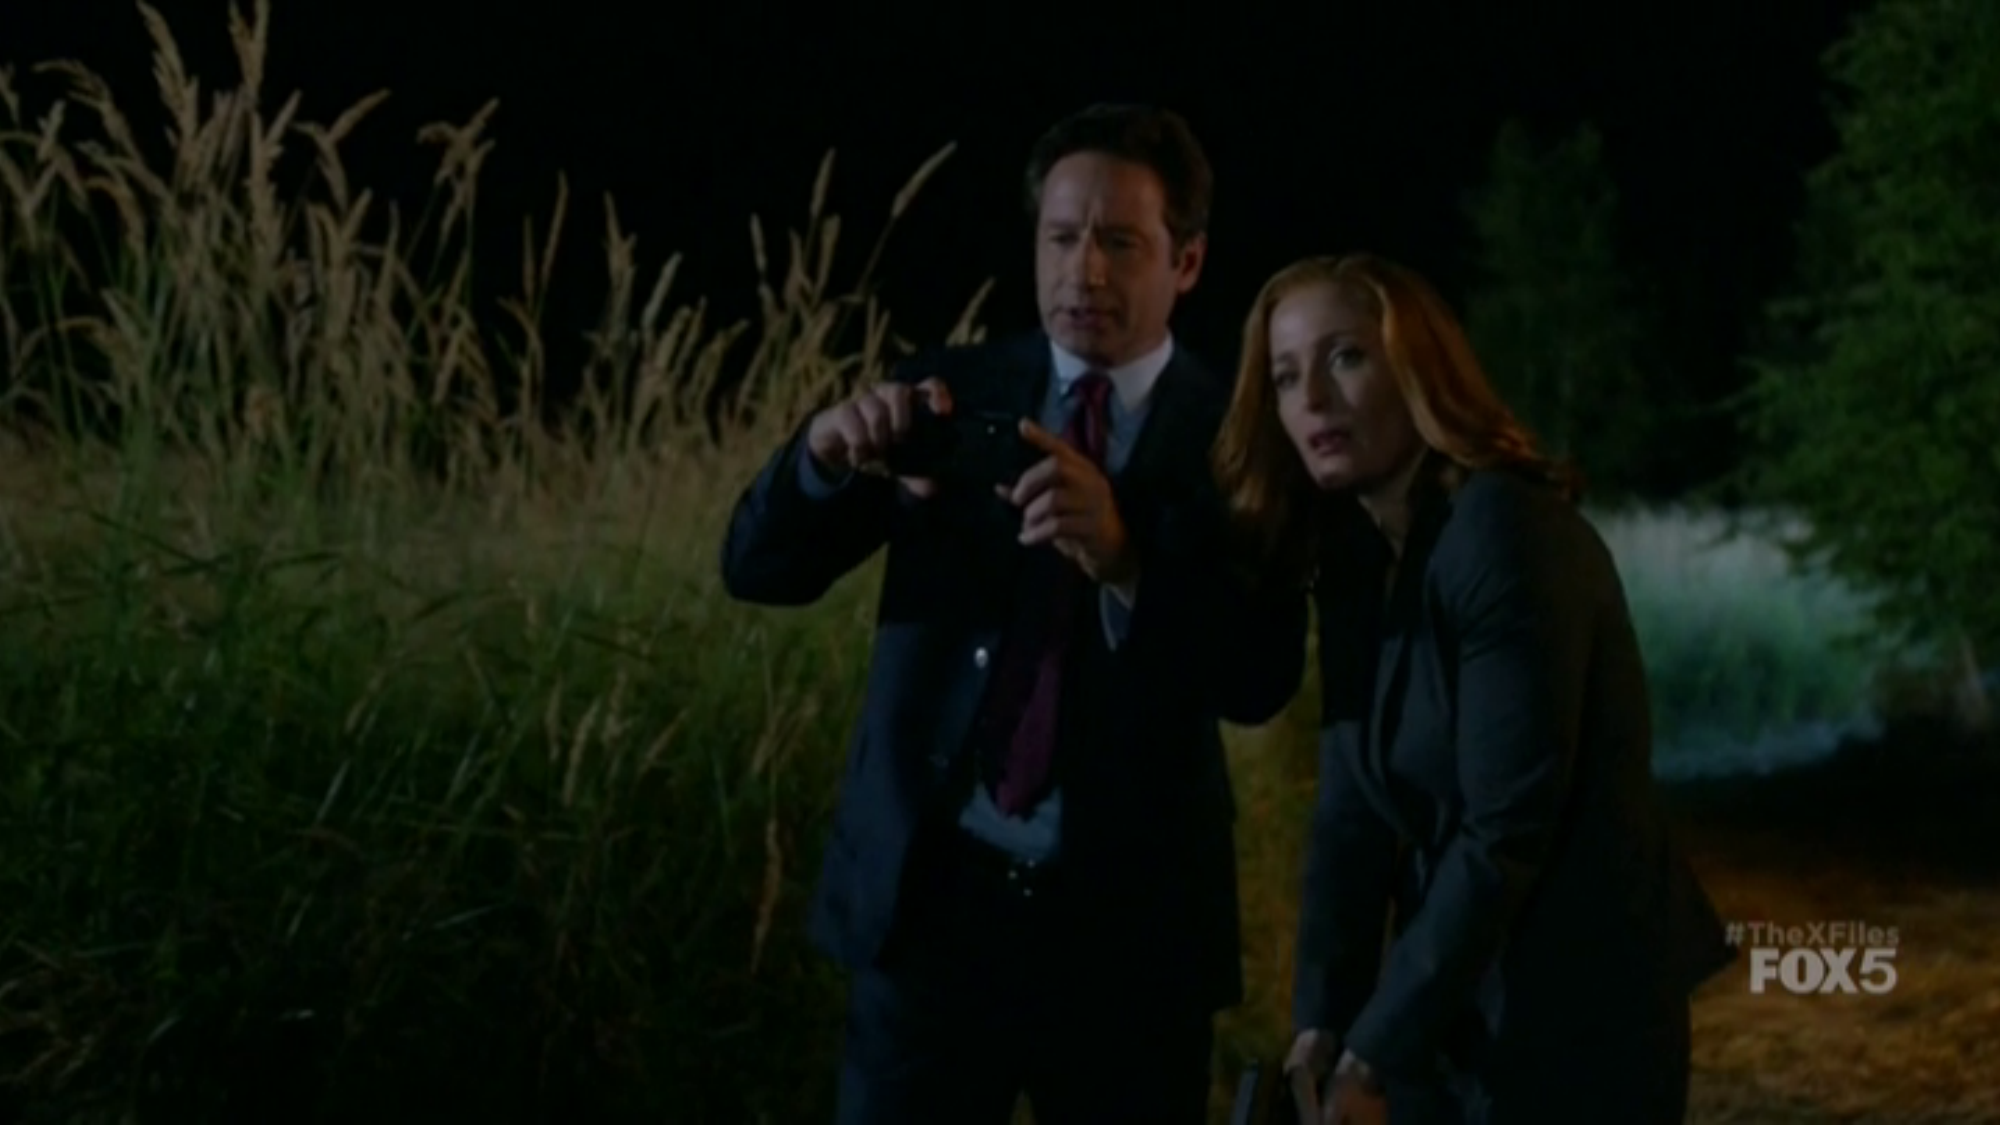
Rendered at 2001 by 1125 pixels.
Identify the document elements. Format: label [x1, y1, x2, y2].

list [0, 0, 2000, 1125]
